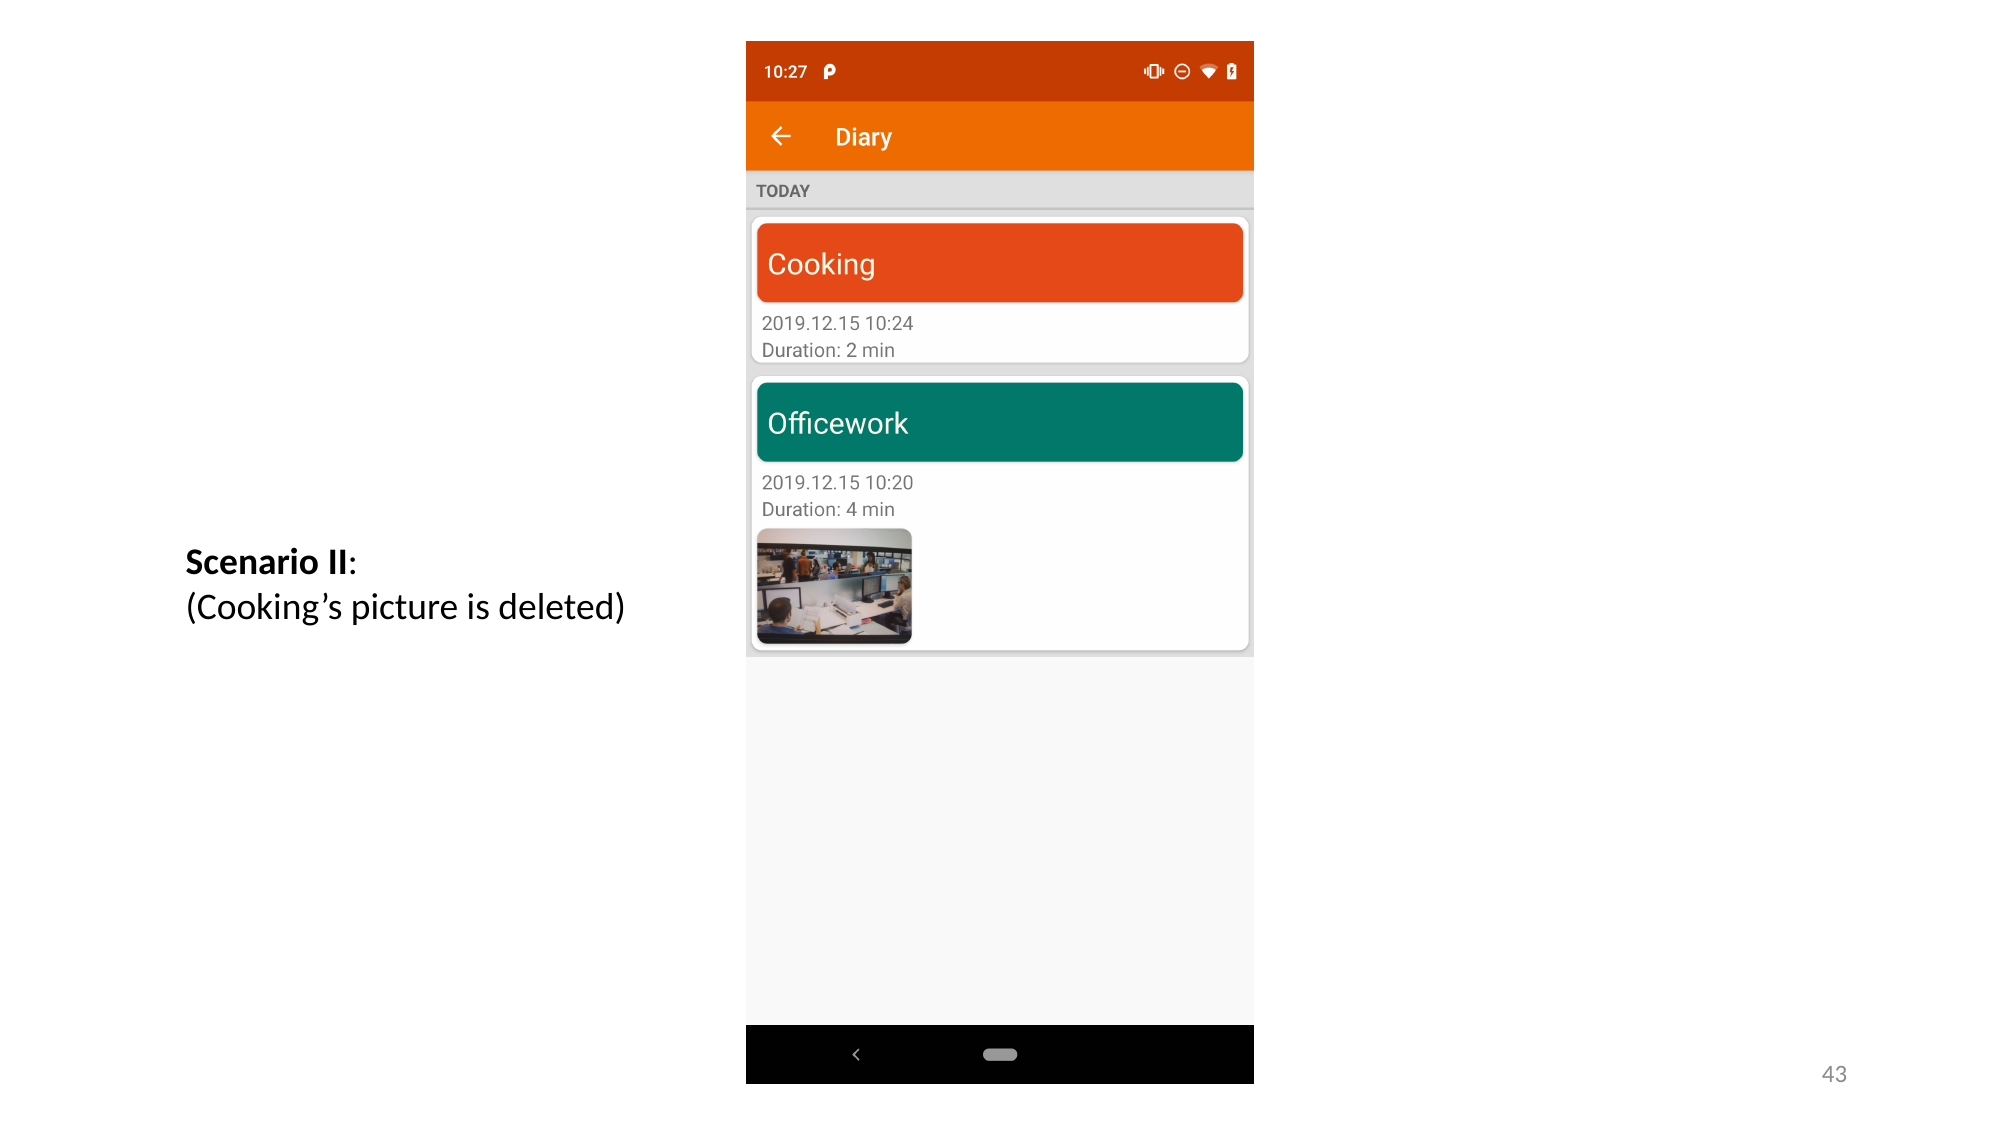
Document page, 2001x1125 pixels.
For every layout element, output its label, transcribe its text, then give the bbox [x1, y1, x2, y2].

text_box Scenario II: (Cooking’s picture is deleted) [170, 529, 746, 635]
picture [746, 41, 1254, 1084]
slide_number 43 [1412, 1042, 1863, 1103]
